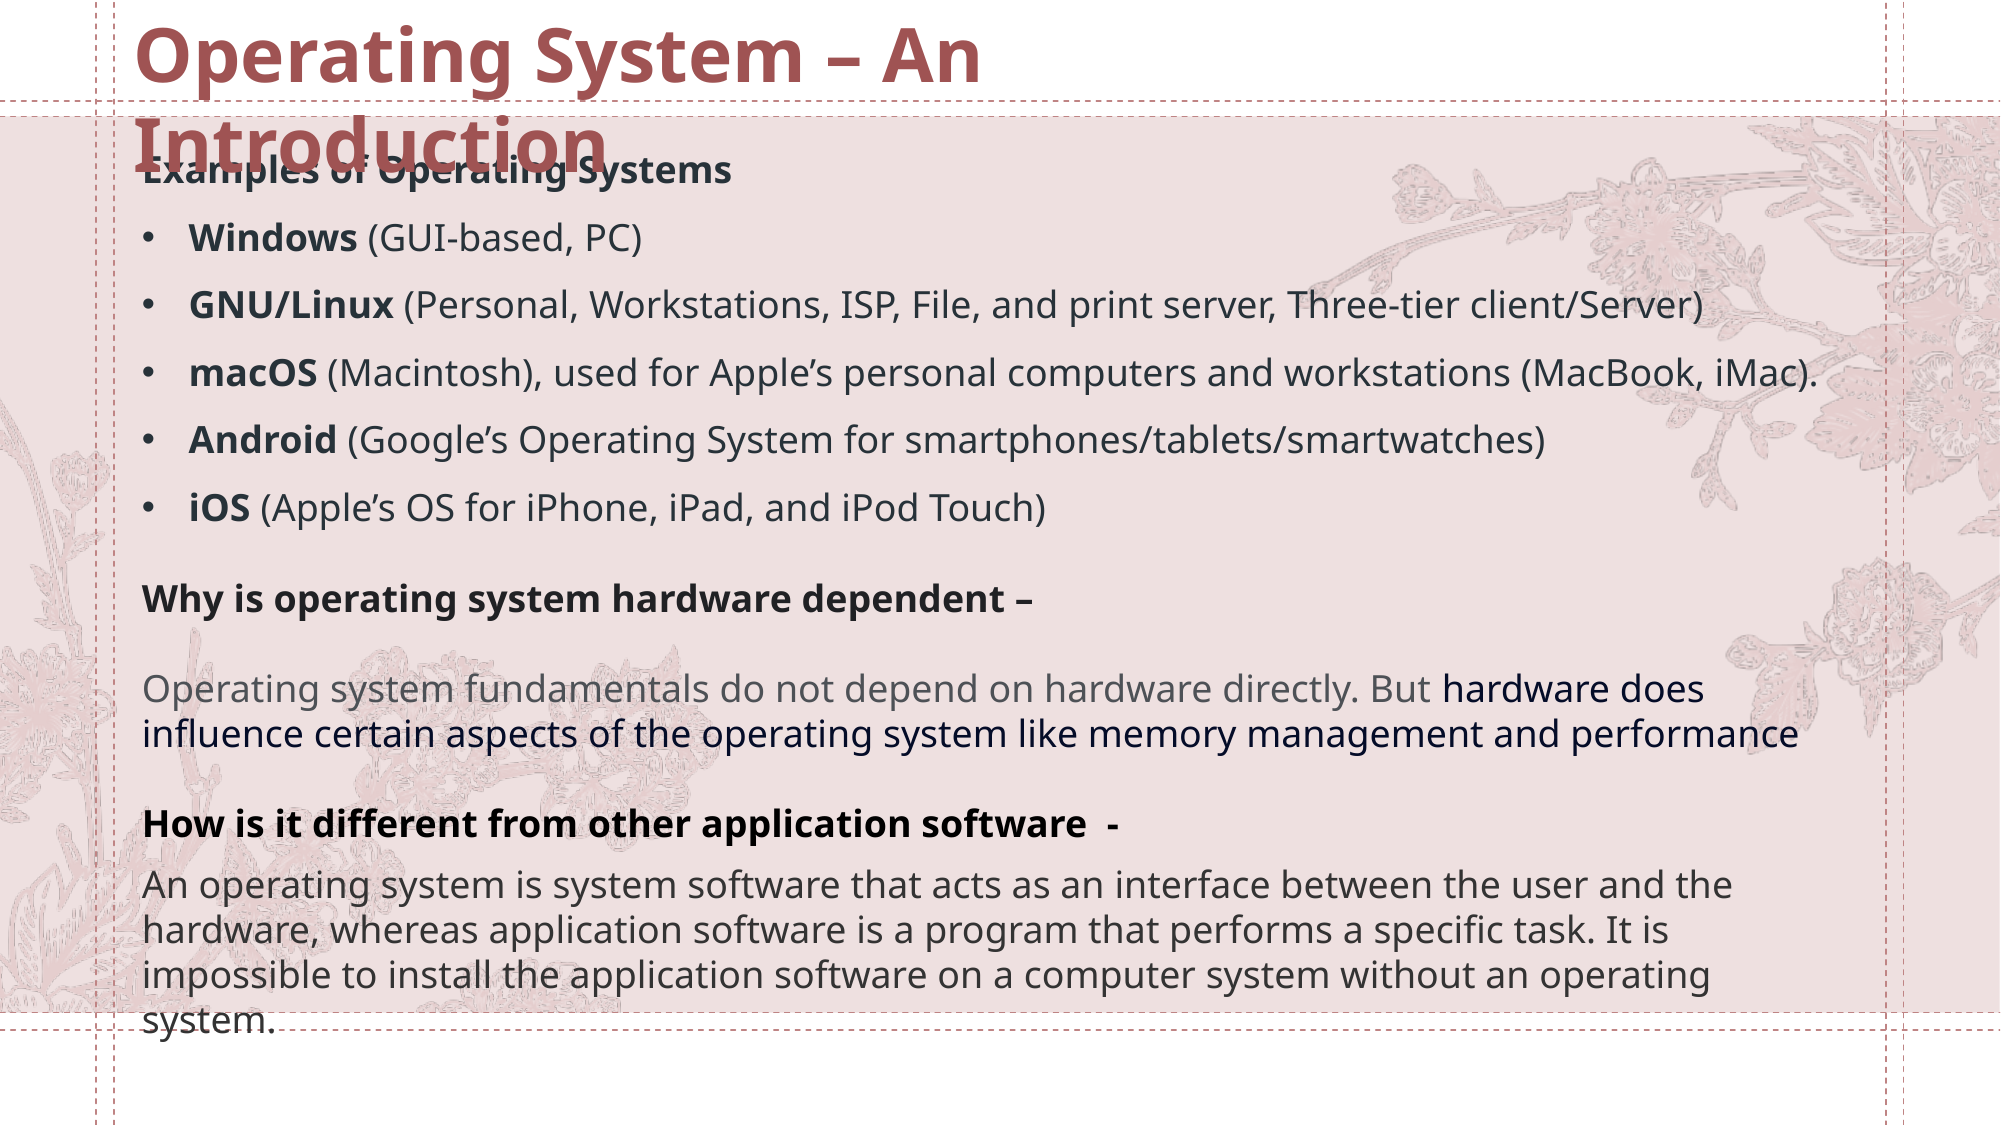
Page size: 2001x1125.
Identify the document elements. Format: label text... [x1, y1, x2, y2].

text_box Why is operating system hardware dependent – Operating system fundamentals do not depend on hardware directly. But hardware does influence certain aspects of the operating system like memory management and performance How is it different from other application software - An operating system is system software that acts as an interface between the user and the hardware, whereas application software is a program that performs a specific task. It is impossible to install the application software on a computer system without an operating system. [127, 567, 1846, 1049]
text_box Operating System – An Introduction [119, 0, 1369, 195]
picture [0, 297, 778, 1013]
picture [1240, 116, 2000, 873]
text_box Examples of Operating Systems Windows (GUI-based, PC) GNU/Linux (Personal, Workstations, ISP, File, and print server, Three-tier client/Server) macOS (Macintosh), used for Apple’s personal computers and workstations (MacBook, iMac). Android (Google’s Operating System for smartphones/tablets/smartwatches) iOS (Apple’s OS for iPhone, iPad, and iPod Touch) [127, 138, 1859, 537]
